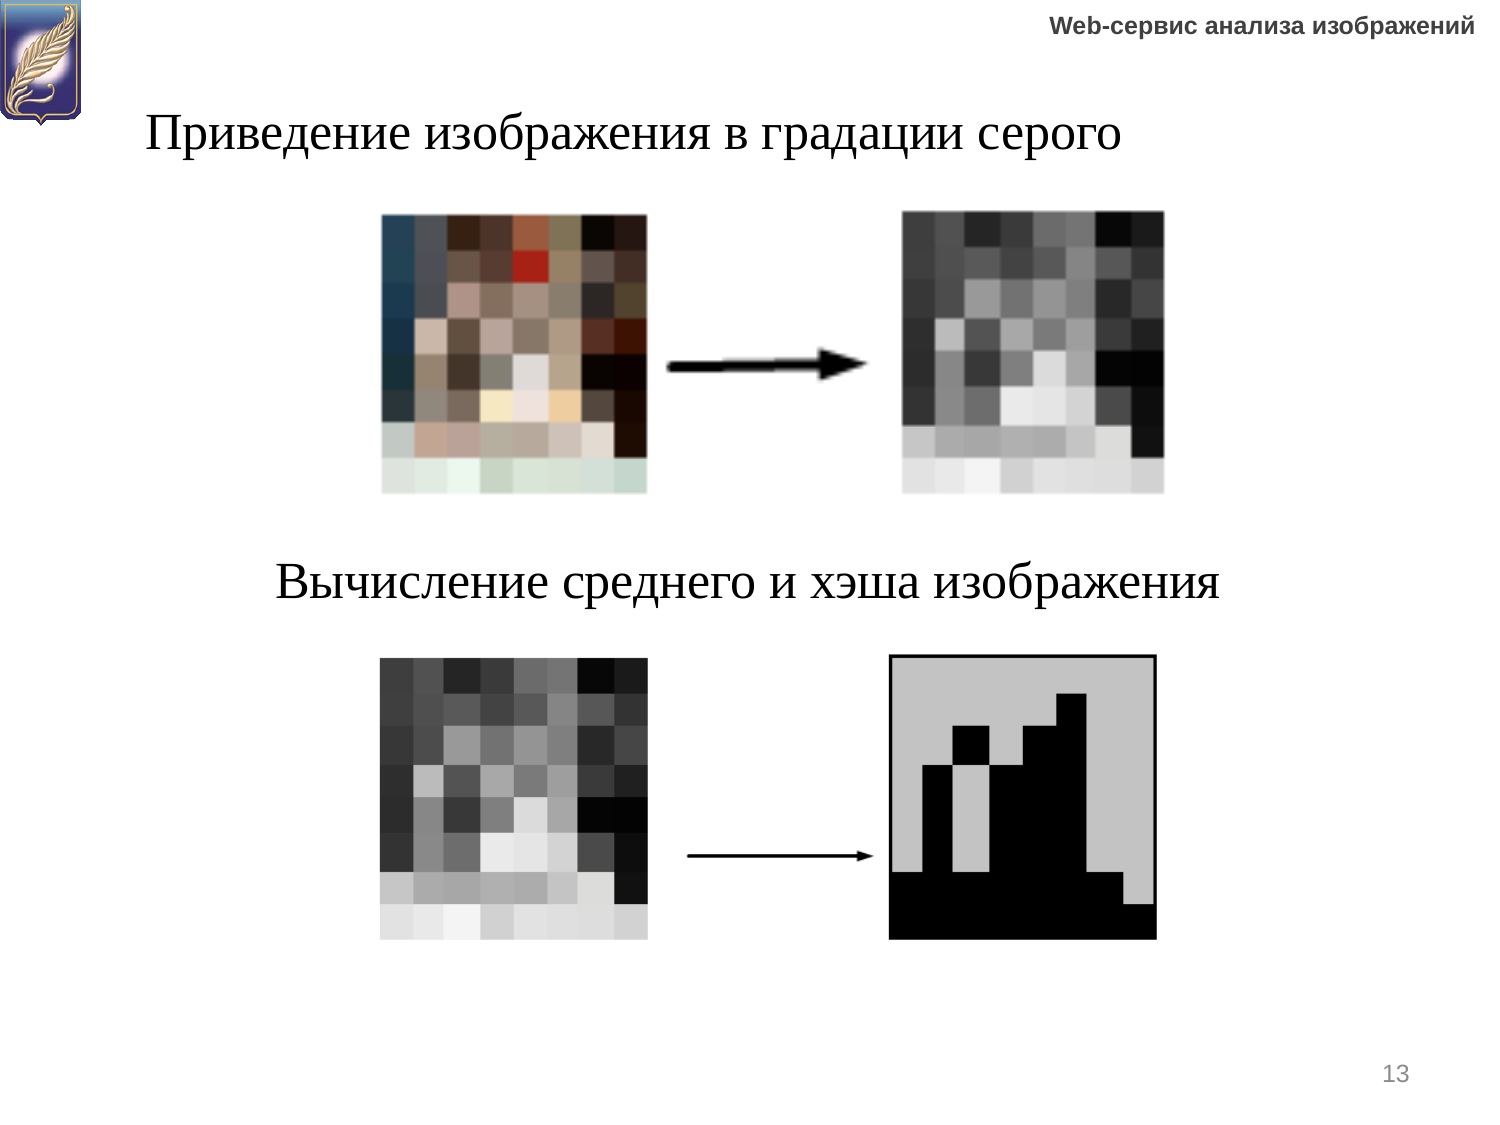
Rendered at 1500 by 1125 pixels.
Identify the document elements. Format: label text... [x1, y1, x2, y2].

text_box Вычисление среднего и хэша изображения [260, 538, 1237, 617]
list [359, 184, 1211, 528]
picture [371, 644, 1169, 947]
slide_number 13 [1074, 1042, 1425, 1103]
picture [0, 0, 81, 126]
text_box Приведение изображения в градации серого [130, 89, 1138, 168]
